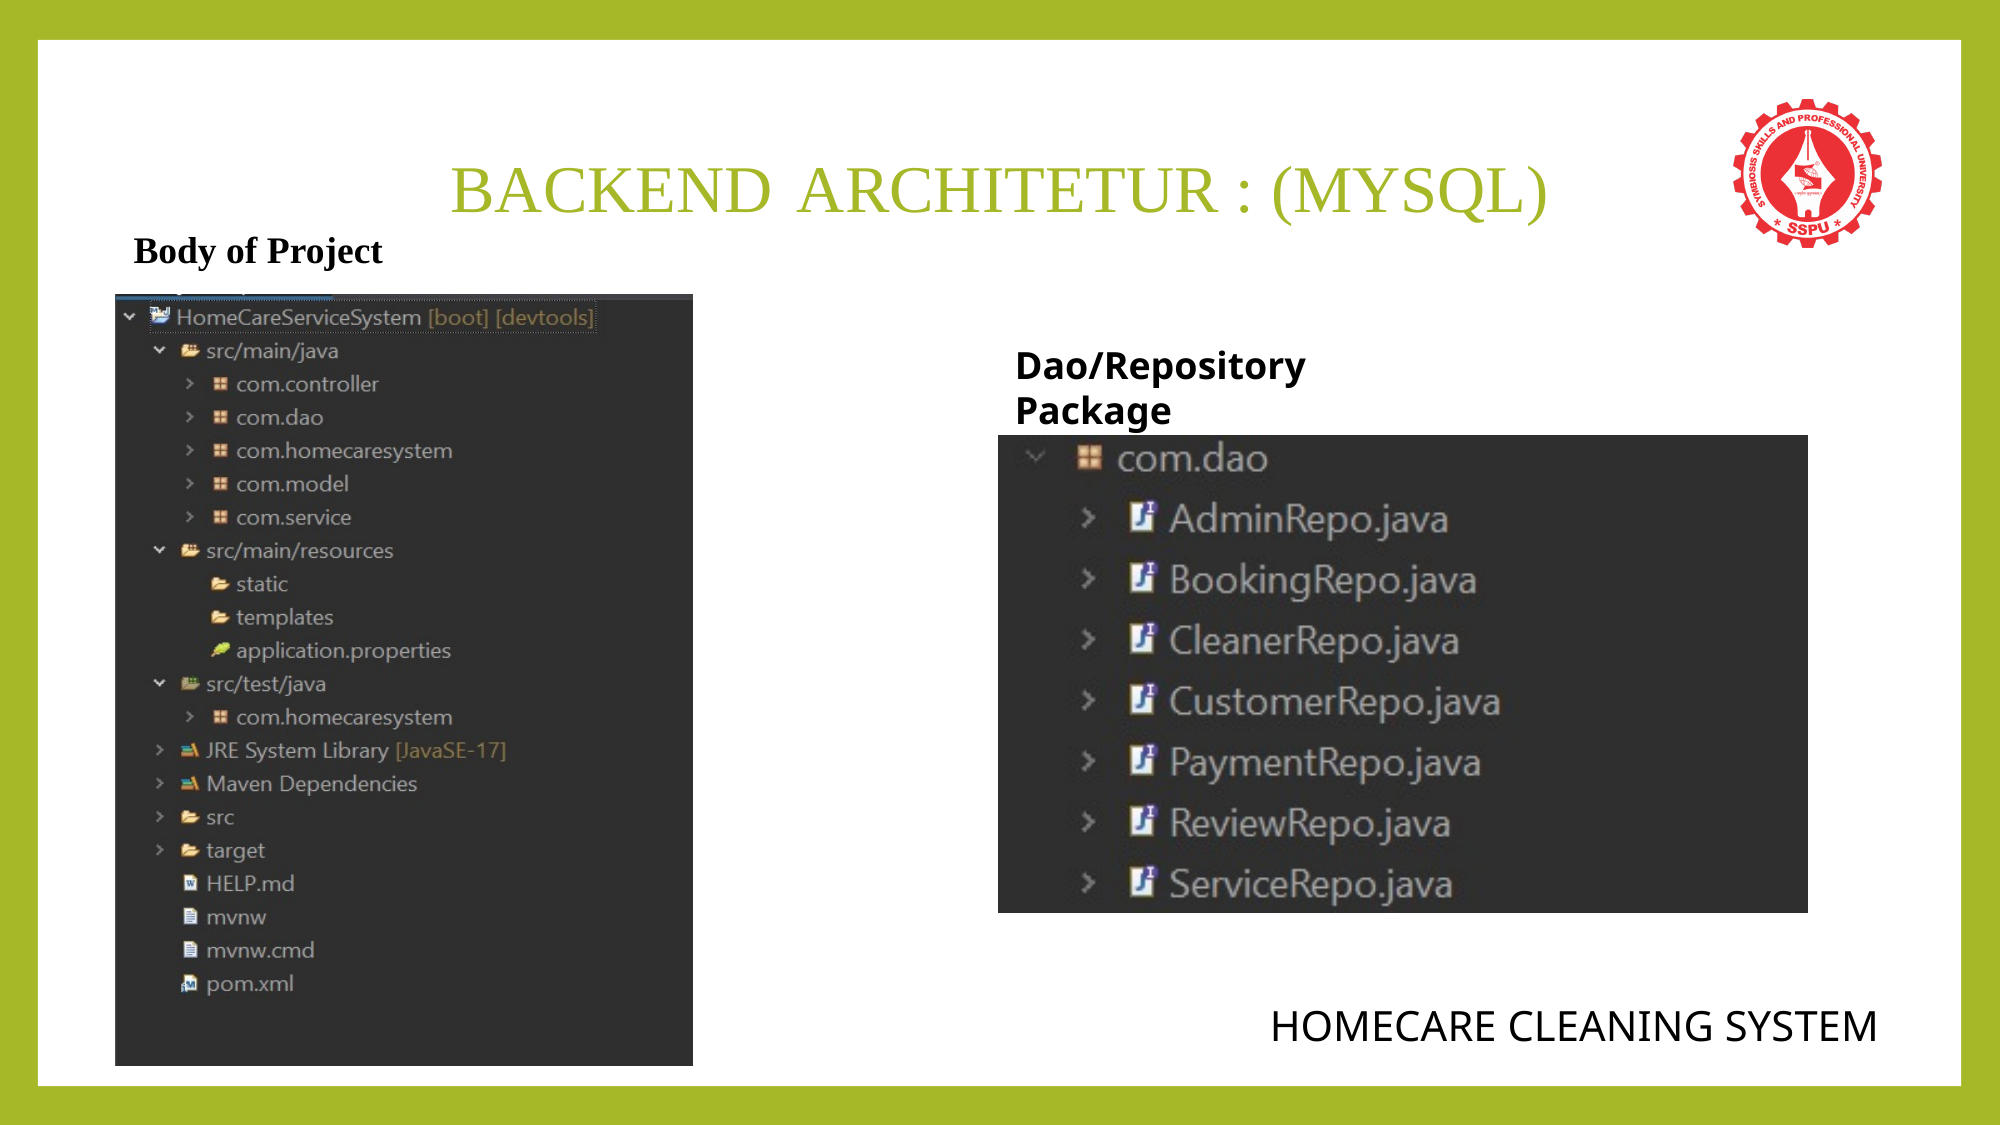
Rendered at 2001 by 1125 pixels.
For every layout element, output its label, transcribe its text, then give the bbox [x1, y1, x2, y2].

text_box Dao/Repository Package [999, 334, 1453, 434]
text_box Body of Project [118, 218, 572, 278]
text_box HOMECARE CLEANING SYSTEM [1225, 974, 1924, 1075]
title BACKEND ARCHITETUR : (MYSQL) [189, 71, 1810, 295]
picture [998, 435, 1808, 914]
picture [115, 294, 693, 1067]
picture [1733, 99, 1882, 248]
